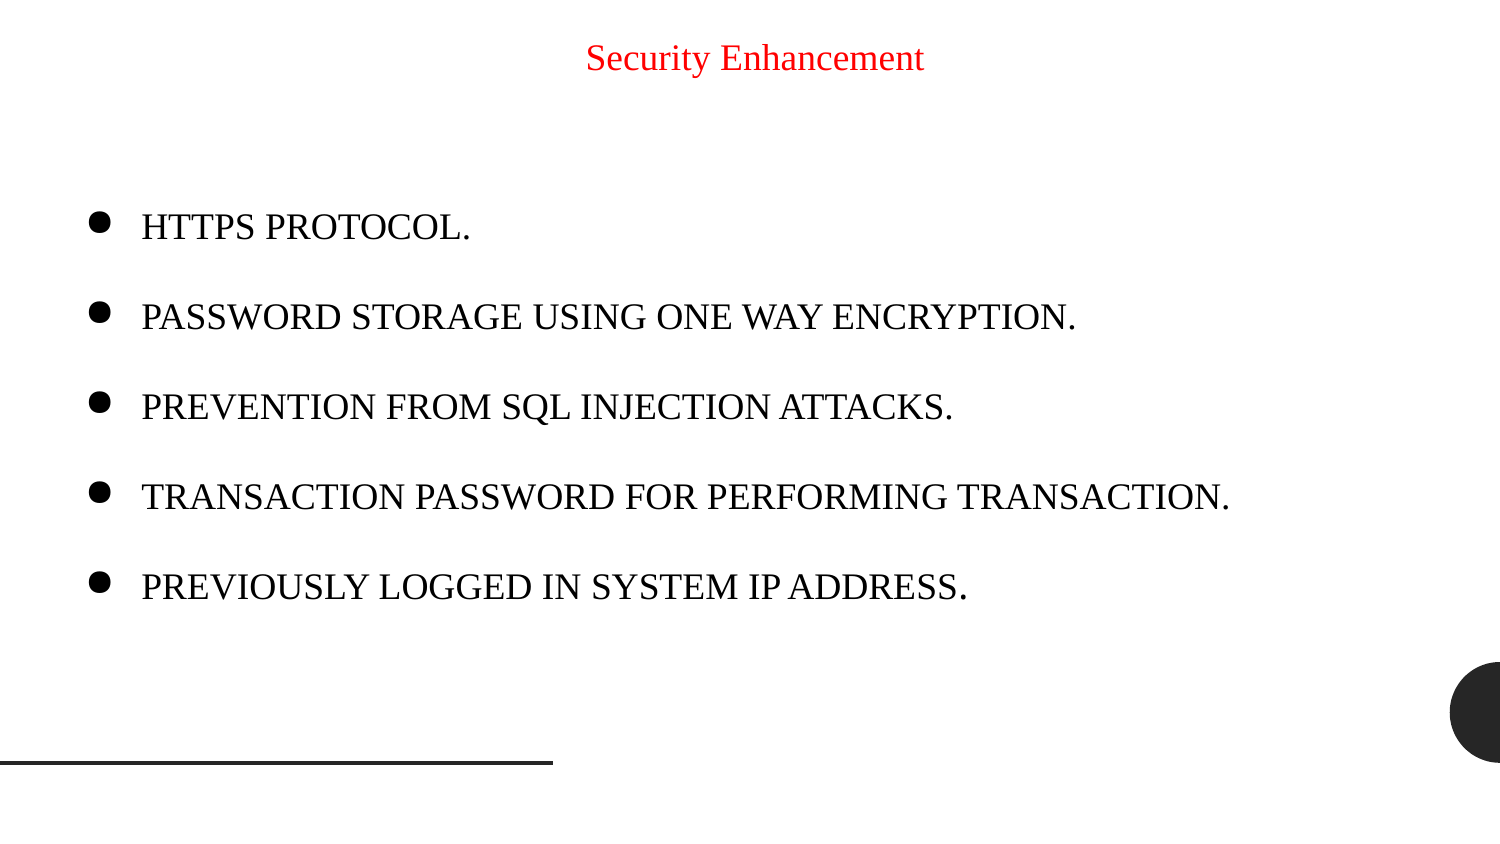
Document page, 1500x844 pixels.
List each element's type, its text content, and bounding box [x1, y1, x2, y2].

text_box HTTPS PROTOCOL. PASSWORD STORAGE USING ONE WAY ENCRYPTION. PREVENTION FROM SQL INJECTION ATTACKS. TRANSACTION PASSWORD FOR PERFORMING TRANSACTION. PREVIOUSLY LOGGED IN SYSTEM IP ADDRESS. [51, 142, 1454, 790]
text_box Security Enhancement [17, 17, 1436, 125]
